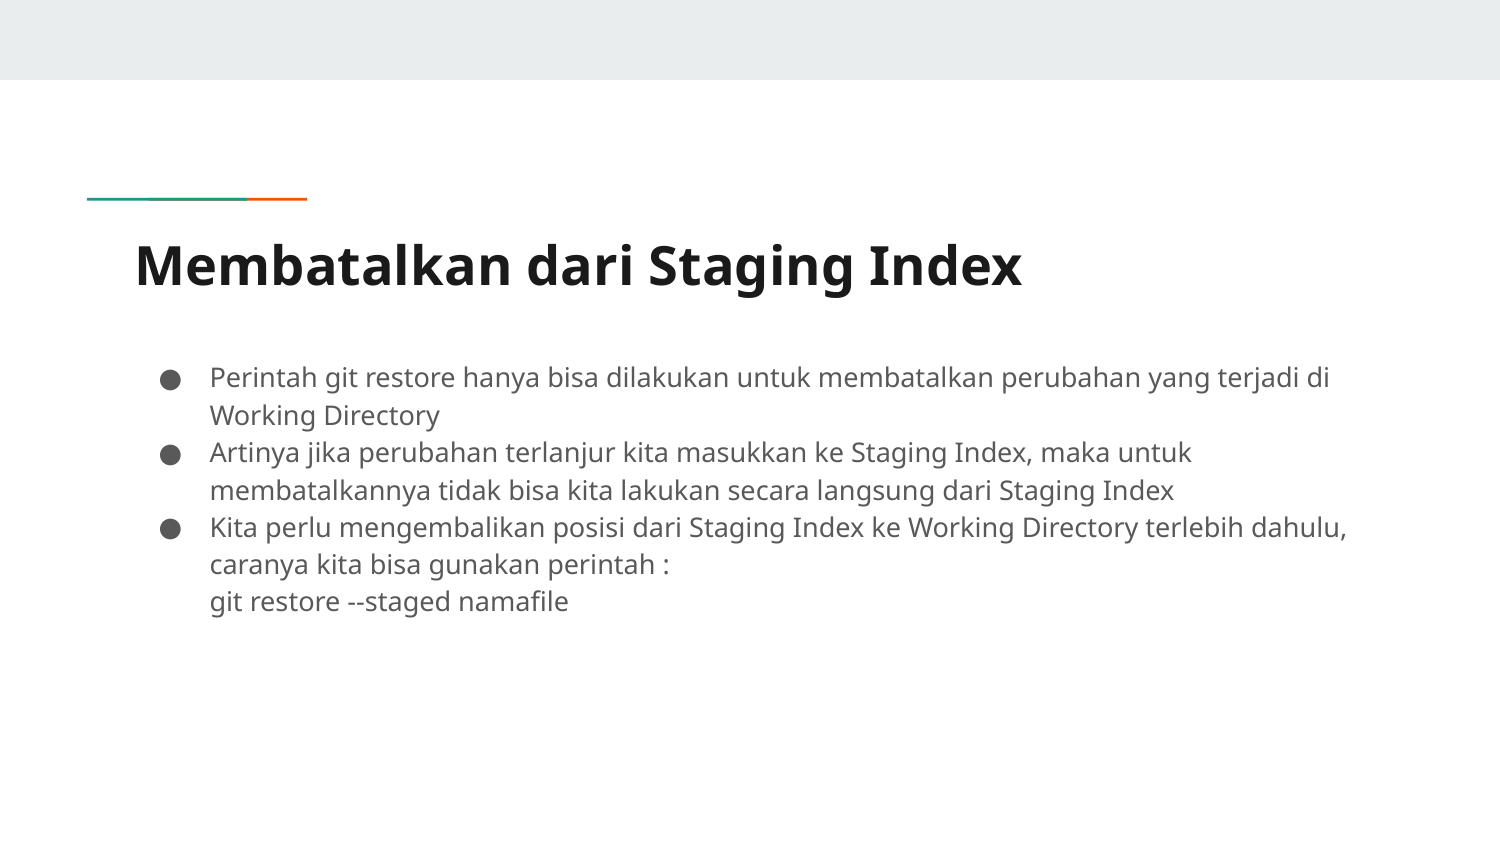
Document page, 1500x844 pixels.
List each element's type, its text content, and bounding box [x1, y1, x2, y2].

title Membatalkan dari Staging Index [119, 216, 1381, 305]
list Perintah git restore hanya bisa dilakukan untuk membatalkan perubahan yang terjadi di Working Directory Artinya jika perubahan terlanjur kita masukkan ke Staging Index, maka untuk membatalkannya tidak bisa kita lakukan secara langsung dari Staging Index Kita perlu mengembalikan posisi dari Staging Index ke Working Directory terlebih dahulu, caranya kita bisa gunakan perintah : git restore --staged namafile [119, 341, 1381, 712]
